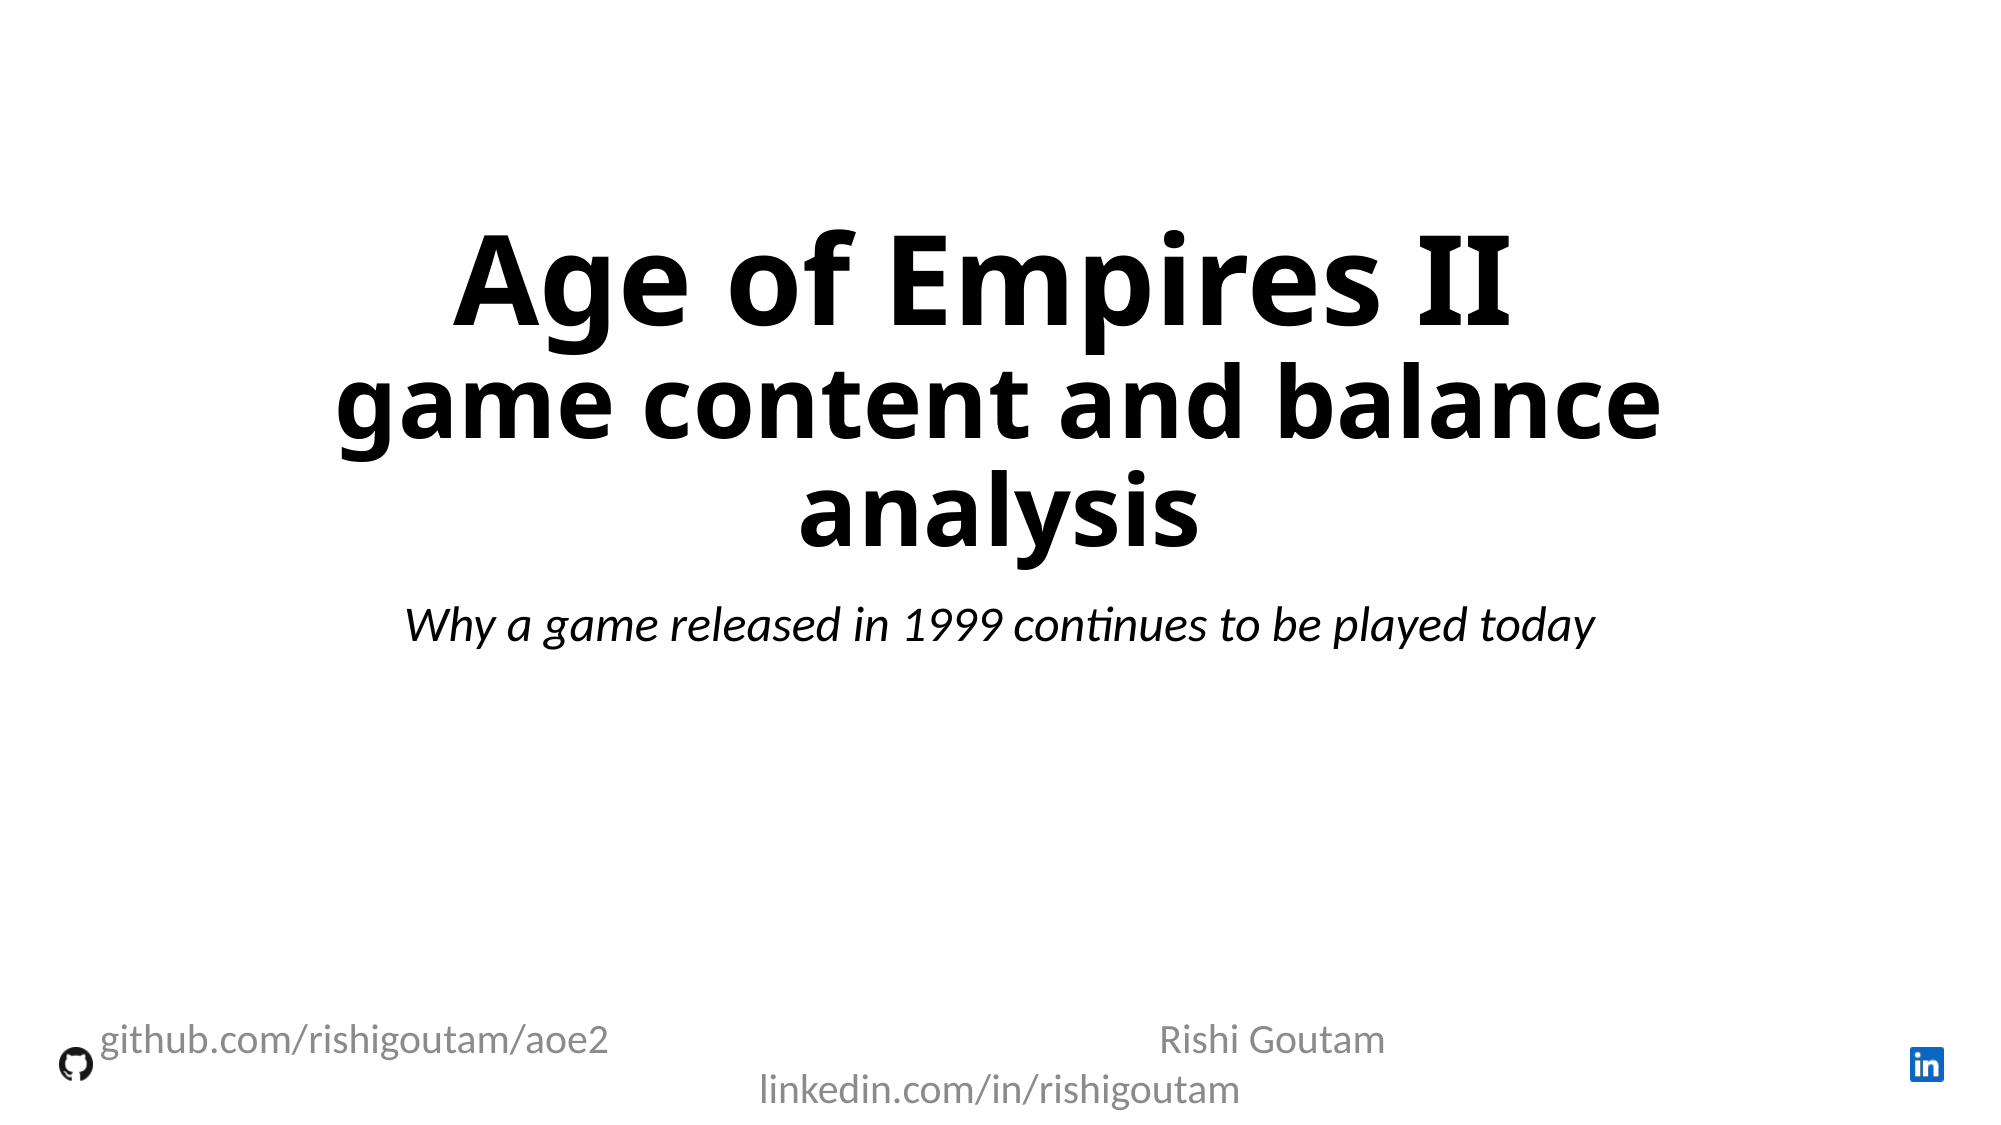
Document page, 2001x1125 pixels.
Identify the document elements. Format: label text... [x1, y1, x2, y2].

picture [1910, 1047, 1944, 1082]
picture [59, 1047, 93, 1082]
subtitle Why a game released in 1999 continues to be played today [249, 590, 1750, 863]
footer github.com/rishigoutam/aoe2 Rishi Goutam linkedin.com/in/rishigoutam [76, 1032, 1924, 1093]
title Age of Empires II game content and balance analysis [249, 184, 1750, 576]
